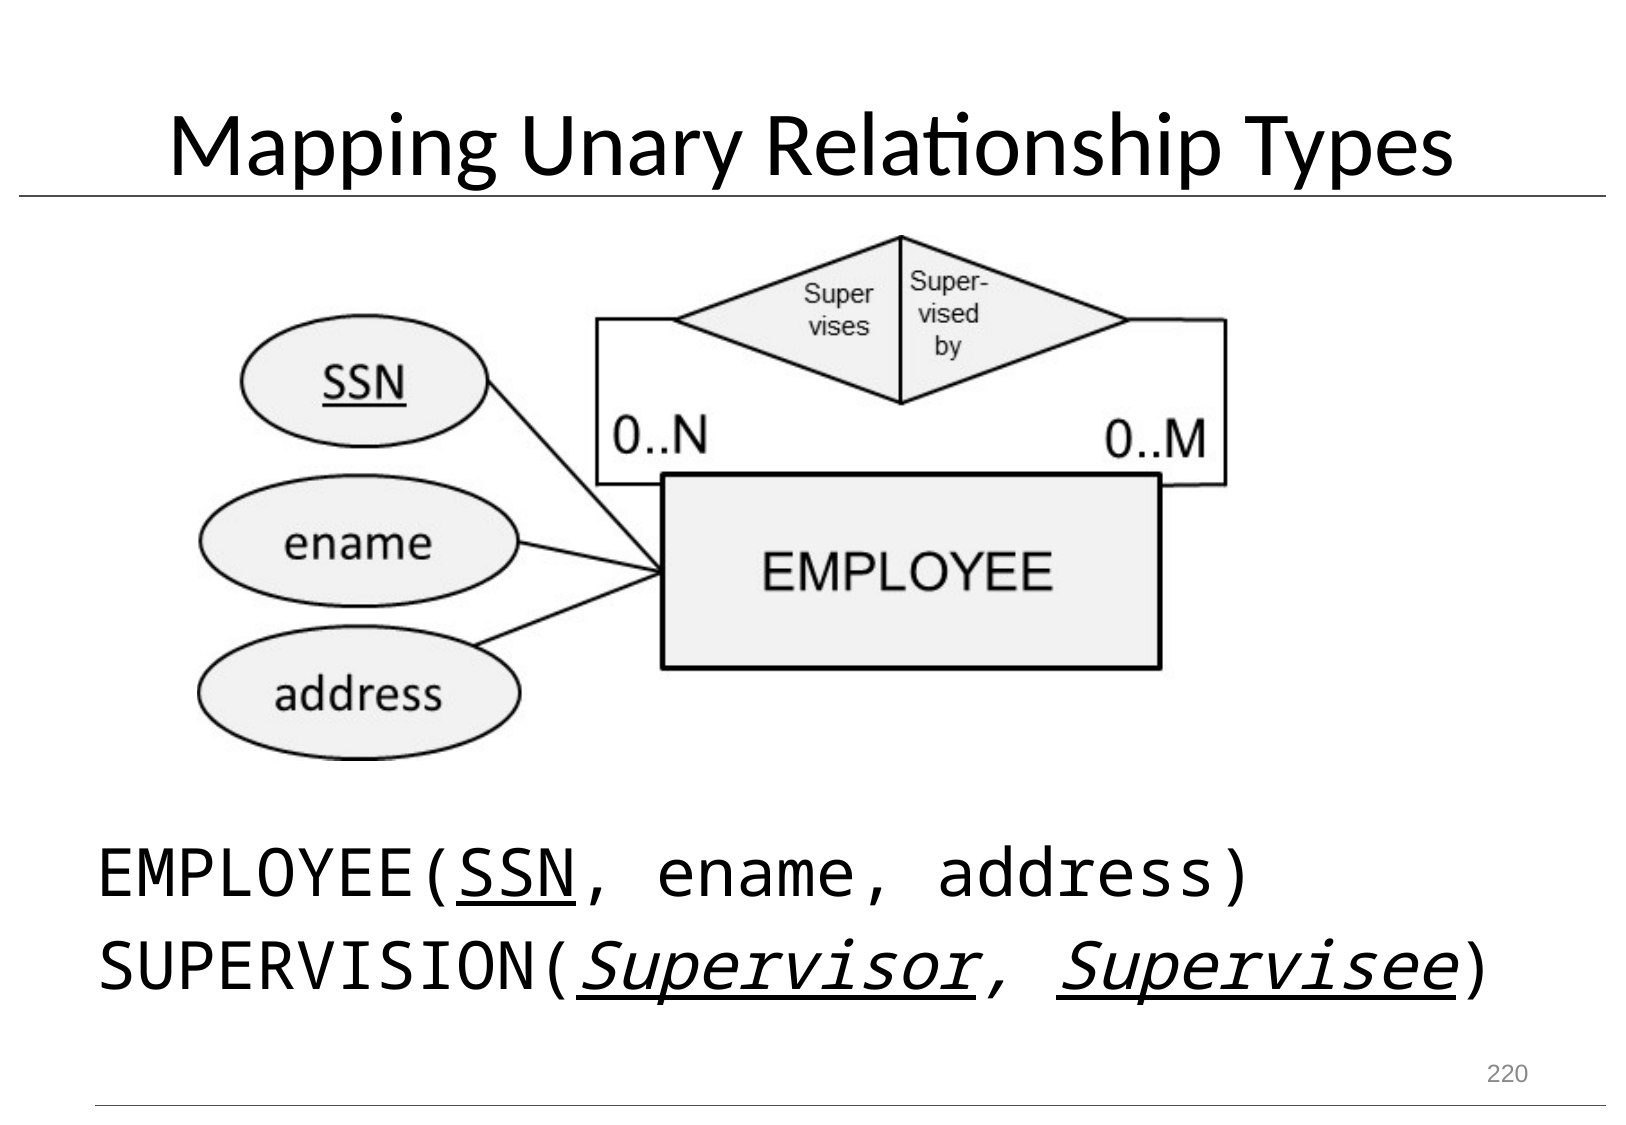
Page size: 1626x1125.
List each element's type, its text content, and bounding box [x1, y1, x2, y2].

picture [197, 235, 1242, 762]
title Mapping Unary Relationship Types [81, 45, 1544, 233]
slide_number 220 [1164, 1042, 1544, 1103]
list EMPLOYEE(SSN, ename, address) SUPERVISION(Supervisor, Supervisee) [81, 262, 1544, 1005]
